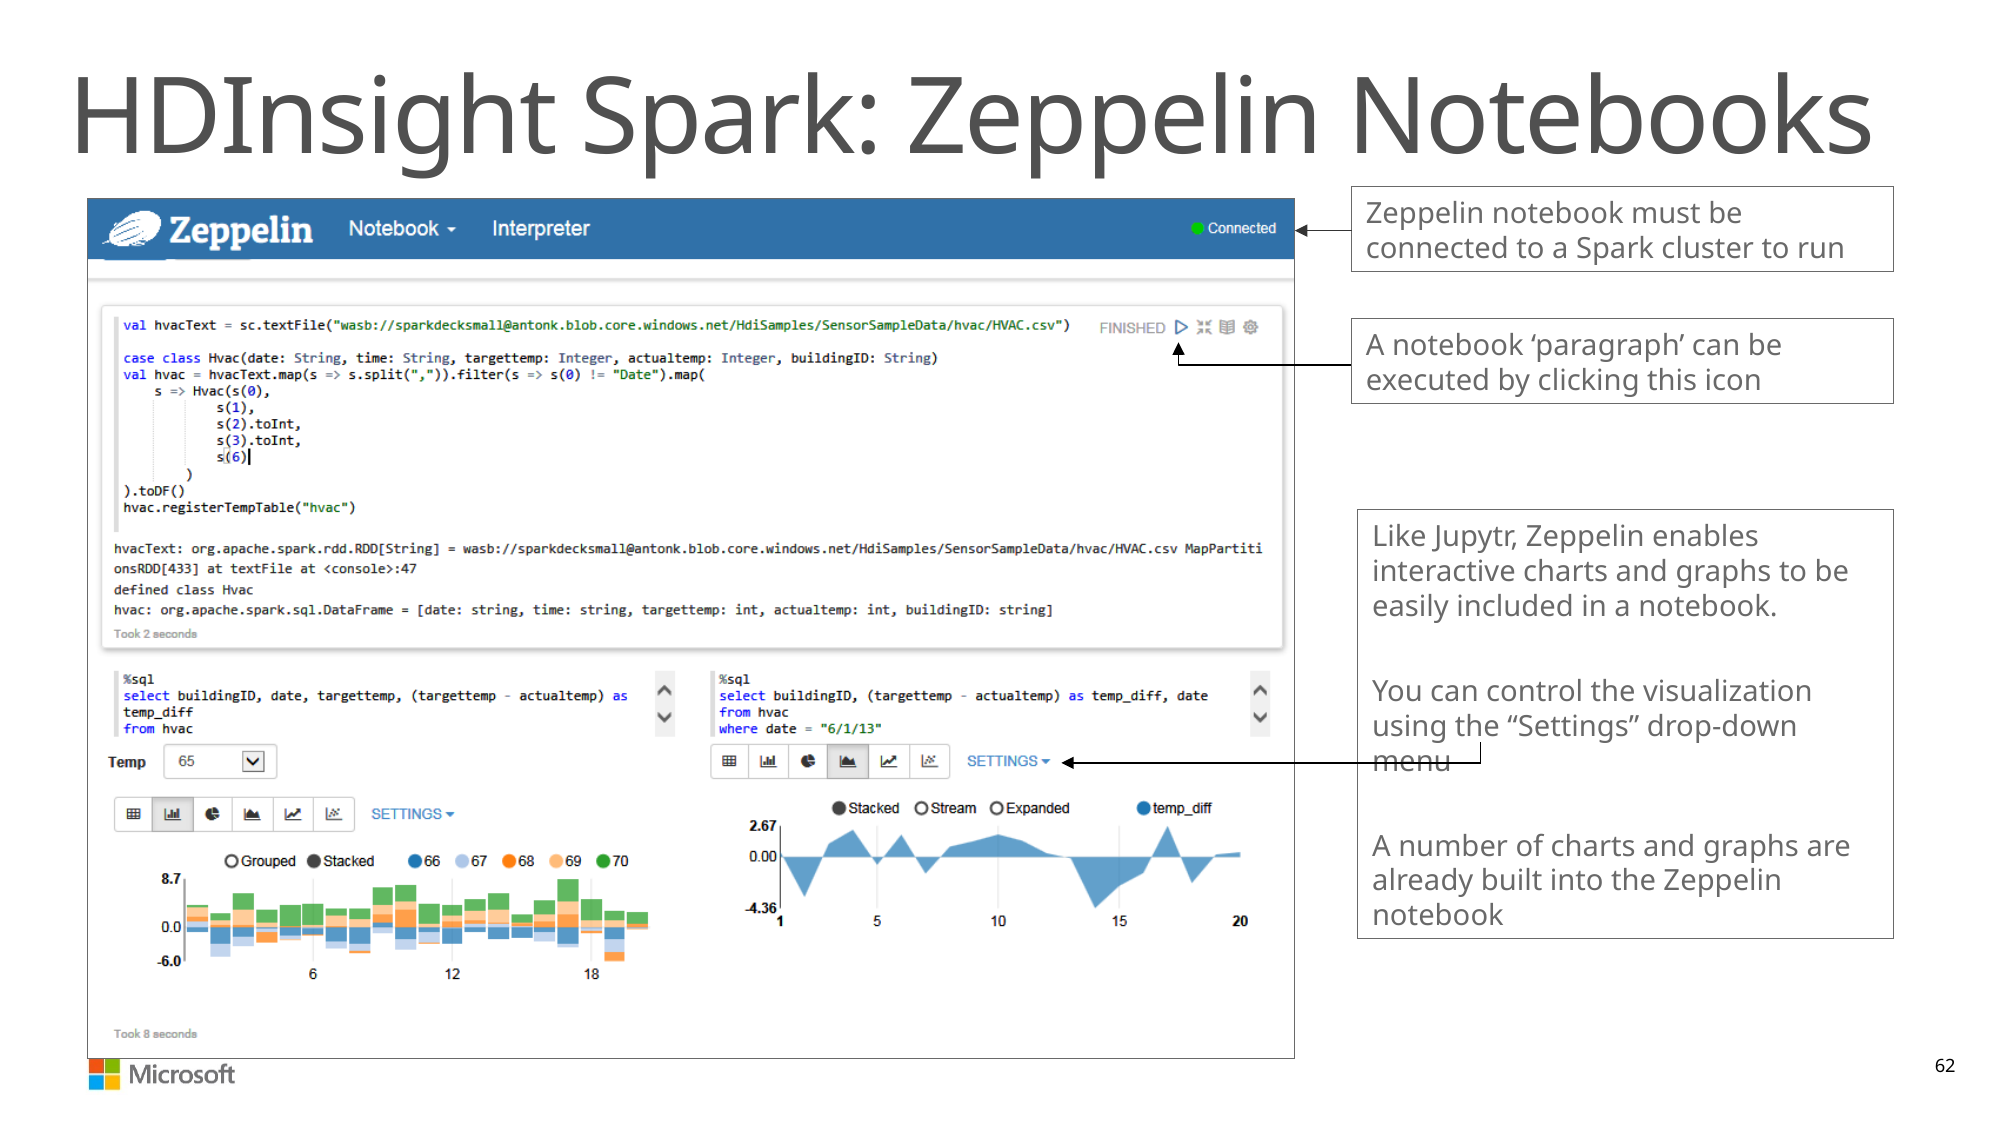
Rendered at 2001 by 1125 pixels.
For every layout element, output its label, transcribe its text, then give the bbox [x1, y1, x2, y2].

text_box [1061, 741, 1481, 764]
text_box Zeppelin notebook must be connected to a Spark cluster to run [1351, 186, 1894, 272]
picture [85, 198, 1295, 1095]
text_box A notebook ‘paragraph’ can be executed by clicking this icon [1351, 318, 1894, 404]
slide_number 62 [1864, 1056, 1956, 1078]
text_box Like Jupytr, Zeppelin enables interactive charts and graphs to be easily included in a notebook. You can control the visualization using the “Settings” drop-down menu A number of charts and graphs are already built into the Zeppelin notebook [1357, 509, 1894, 939]
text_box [1178, 342, 1352, 366]
title HDInsight Spark: Zeppelin Notebooks [44, 47, 1956, 200]
